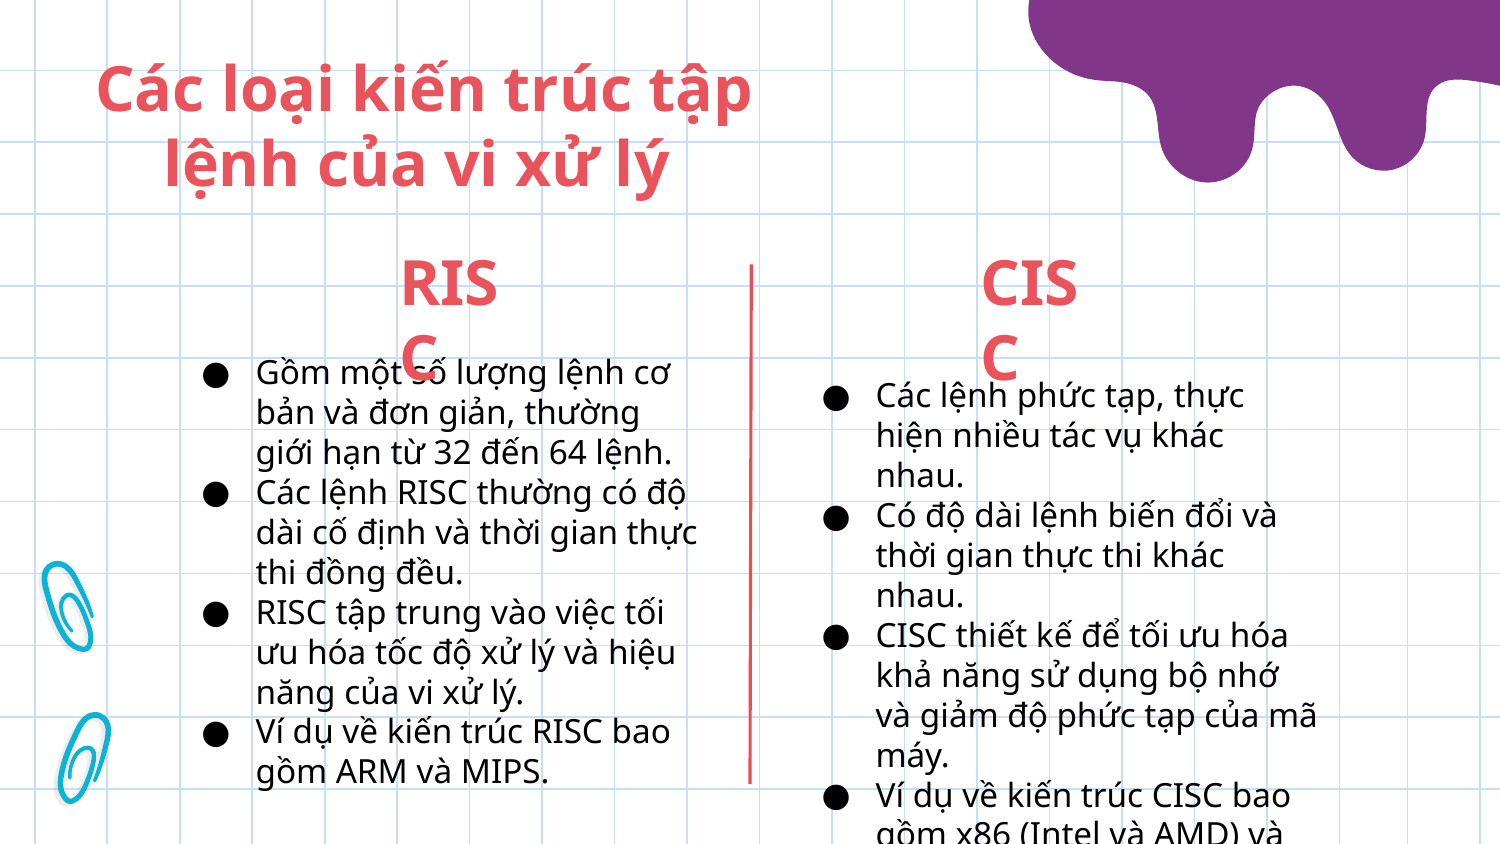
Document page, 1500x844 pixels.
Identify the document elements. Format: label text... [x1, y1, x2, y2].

list Gồm một số lượng lệnh cơ bản và đơn giản, thường giới hạn từ 32 đến 64 lệnh. Các lệnh RISC thường có độ dài cố định và thời gian thực thi đồng đều. RISC tập trung vào việc tối ưu hóa tốc độ xử lý và hiệu năng của vi xử lý. Ví dụ về kiến trúc RISC bao gồm ARM và MIPS. [165, 336, 715, 844]
text_box Các loại kiến trúc tập lệnh của vi xử lý [10, 33, 839, 203]
text_box CISC [965, 228, 1132, 337]
title RISC [384, 228, 550, 337]
list Các lệnh phức tạp, thực hiện nhiều tác vụ khác nhau. Có độ dài lệnh biến đổi và thời gian thực thi khác nhau. CISC thiết kế để tối ưu hóa khả năng sử dụng bộ nhớ và giảm độ phức tạp của mã máy. Ví dụ về kiến trúc CISC bao gồm x86 (Intel và AMD) và Motorola 68k. [785, 359, 1335, 834]
